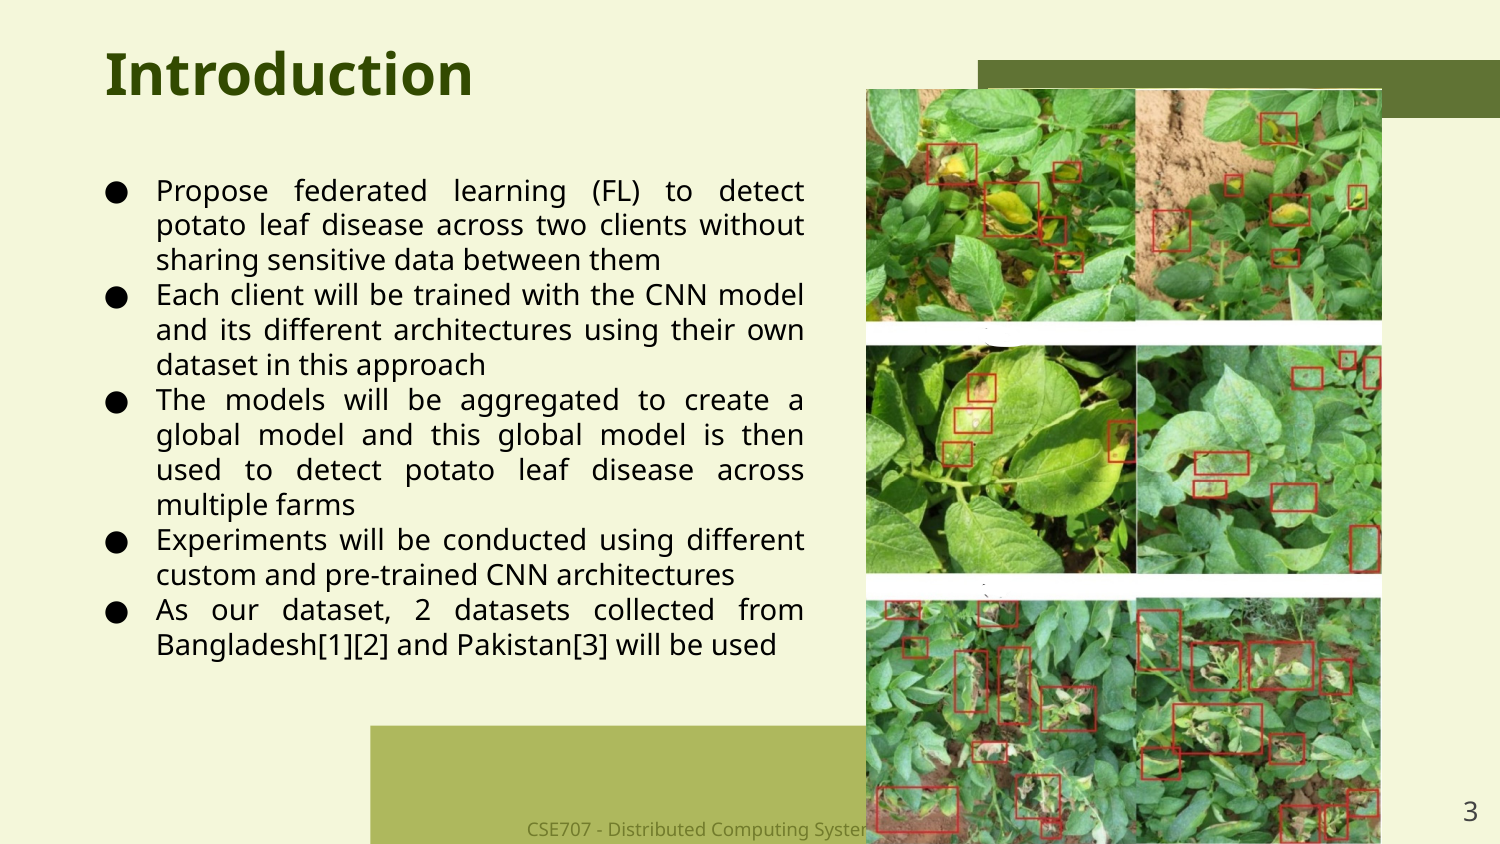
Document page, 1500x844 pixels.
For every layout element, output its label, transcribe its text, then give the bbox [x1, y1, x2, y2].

title Introduction [90, 22, 776, 60]
picture [866, 88, 1382, 844]
text_box [977, 60, 1500, 118]
list Propose federated learning (FL) to detect potato leaf disease across two clients without sharing sensitive data between them Each client will be trained with the CNN model and its different architectures using their own dataset in this approach The models will be aggregated to create a global model and this global model is then used to detect potato leaf disease across multiple farms Experiments will be conducted using different custom and pre-trained CNN architectures As our dataset, 2 datasets collected from Bangladesh[1][2] and Pakistan[3] will be used [65, 60, 821, 773]
slide_number ‹#› [1403, 779, 1494, 844]
